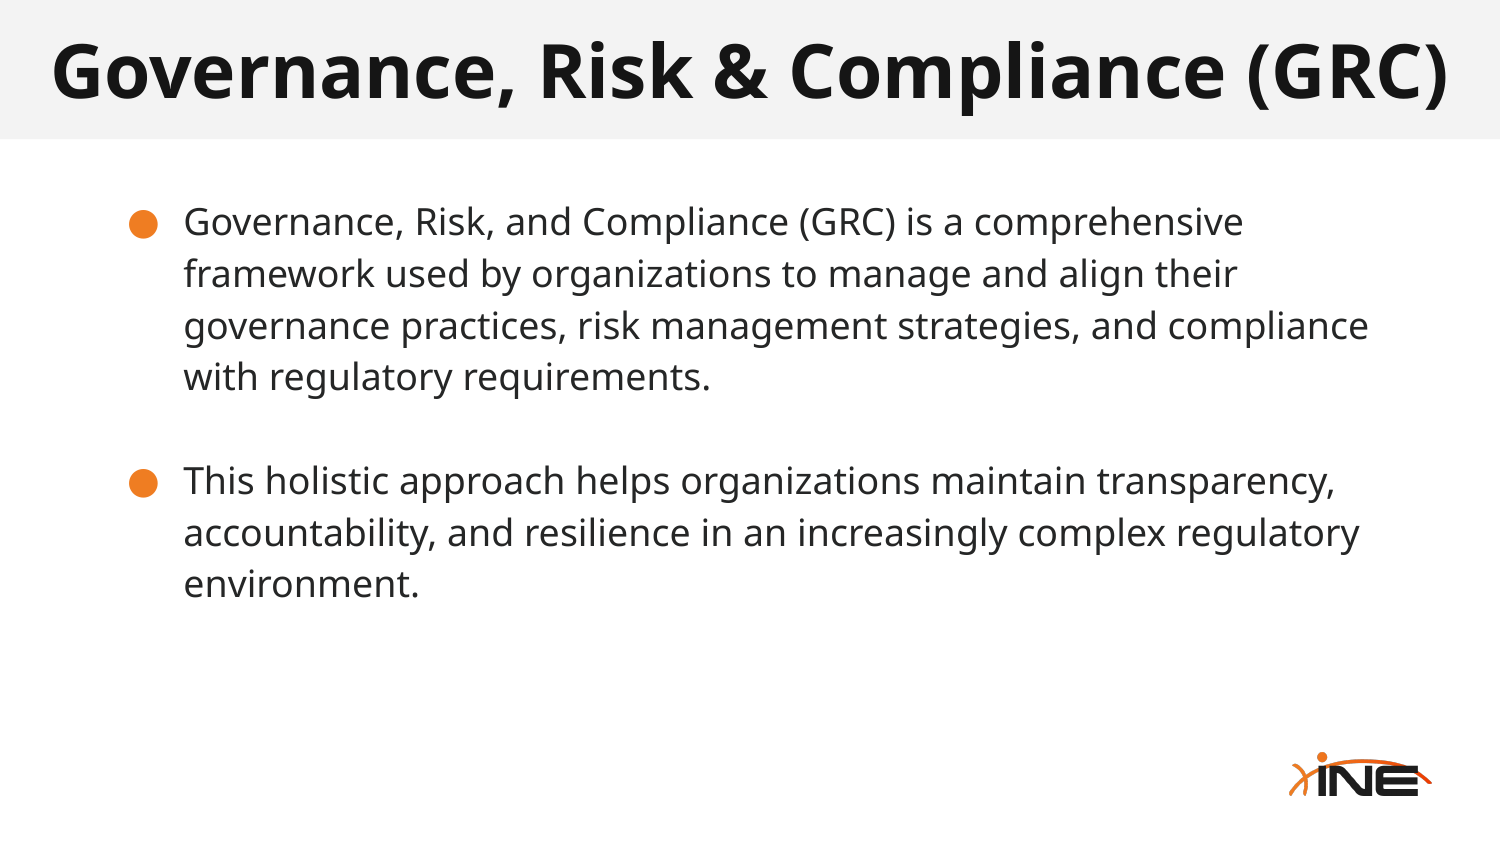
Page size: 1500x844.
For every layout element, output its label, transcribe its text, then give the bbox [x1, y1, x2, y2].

picture [1289, 752, 1432, 796]
title Governance, Risk & Compliance (GRC) [0, 0, 1500, 140]
list Governance, Risk, and Compliance (GRC) is a comprehensive framework used by organizations to manage and align their governance practices, risk management strategies, and compliance with regulatory requirements. This holistic approach helps organizations maintain transparency, accountability, and resilience in an increasingly complex regulatory environment. [93, 176, 1404, 754]
